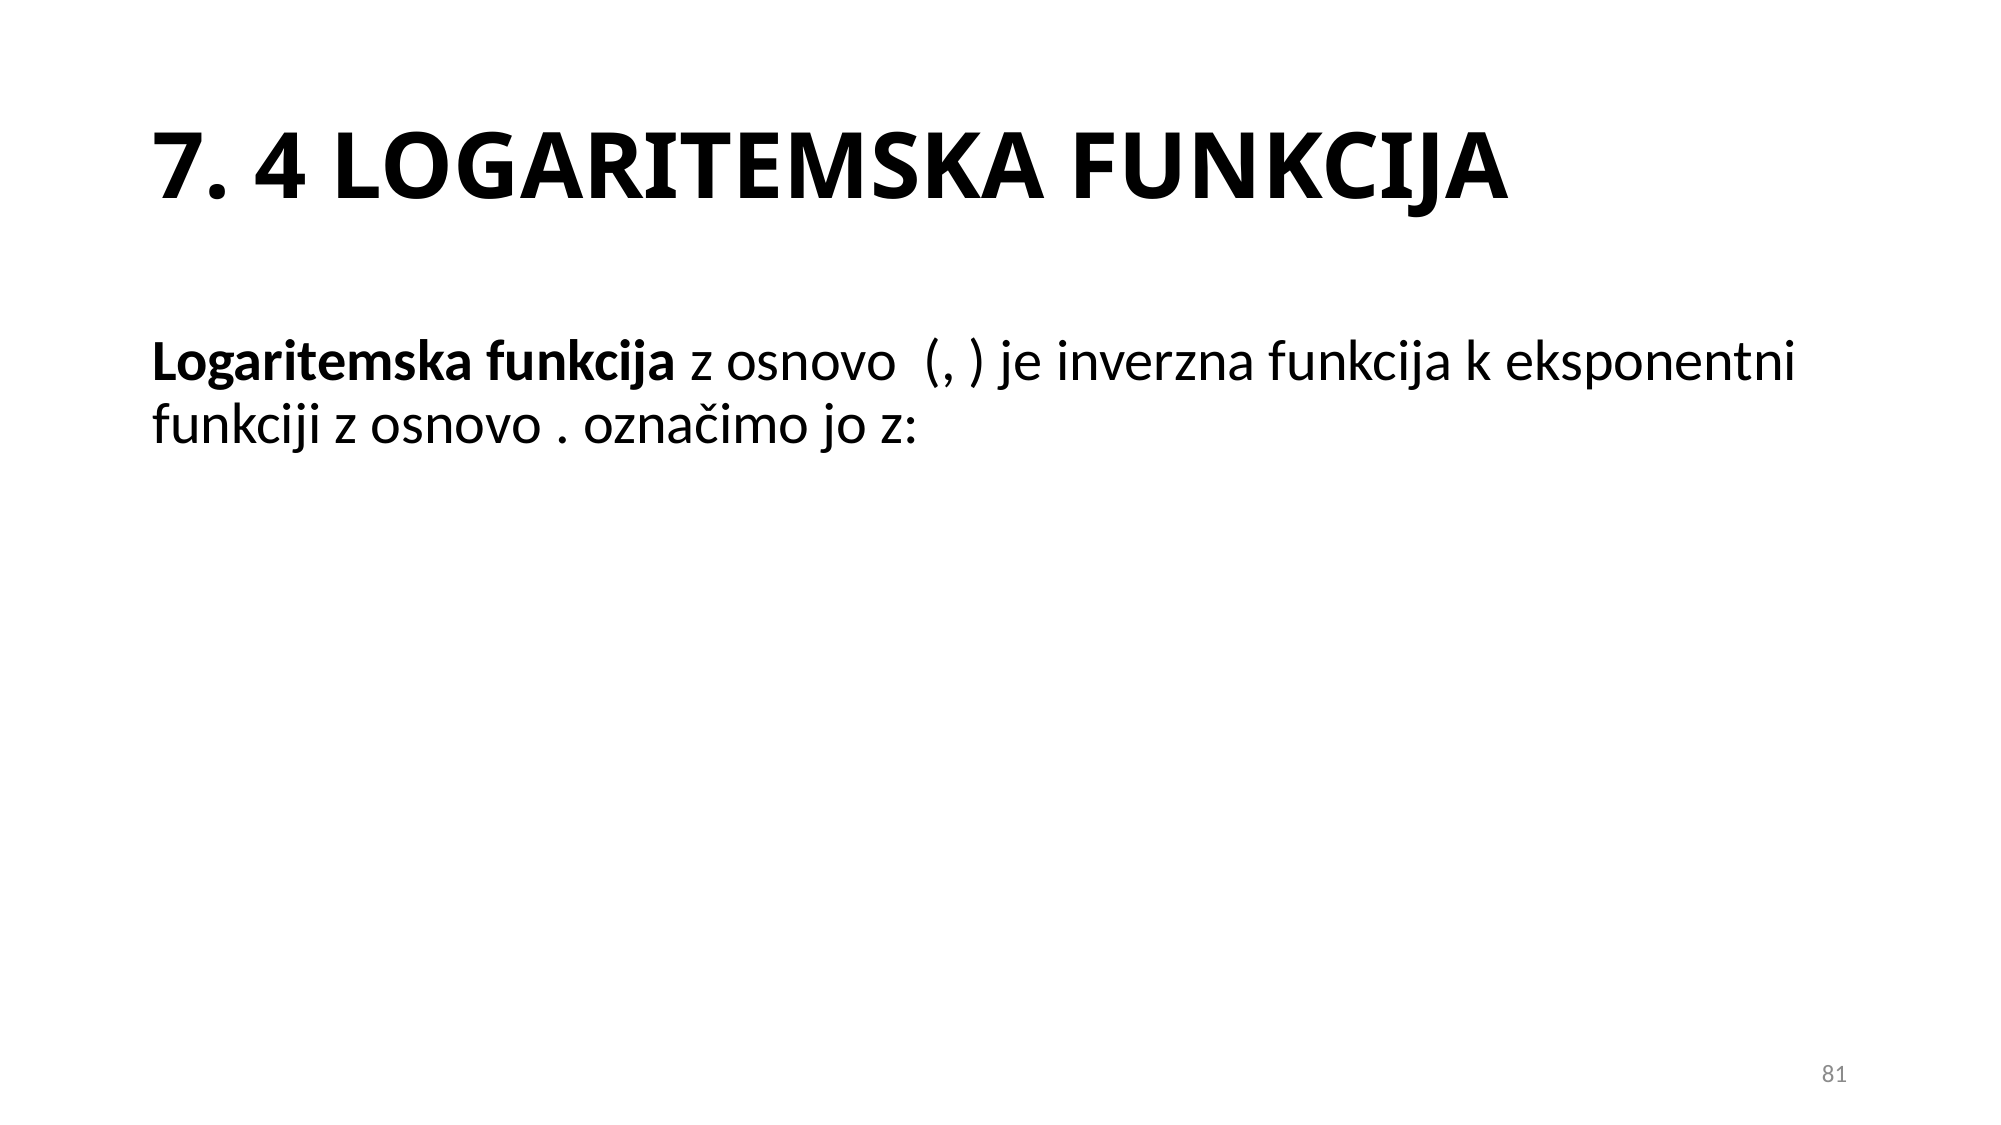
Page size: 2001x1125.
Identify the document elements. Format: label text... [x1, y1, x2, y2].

title 7. 4 LOGARITEMSKA FUNKCIJA [137, 59, 1863, 278]
slide_number 81 [1412, 1042, 1863, 1103]
